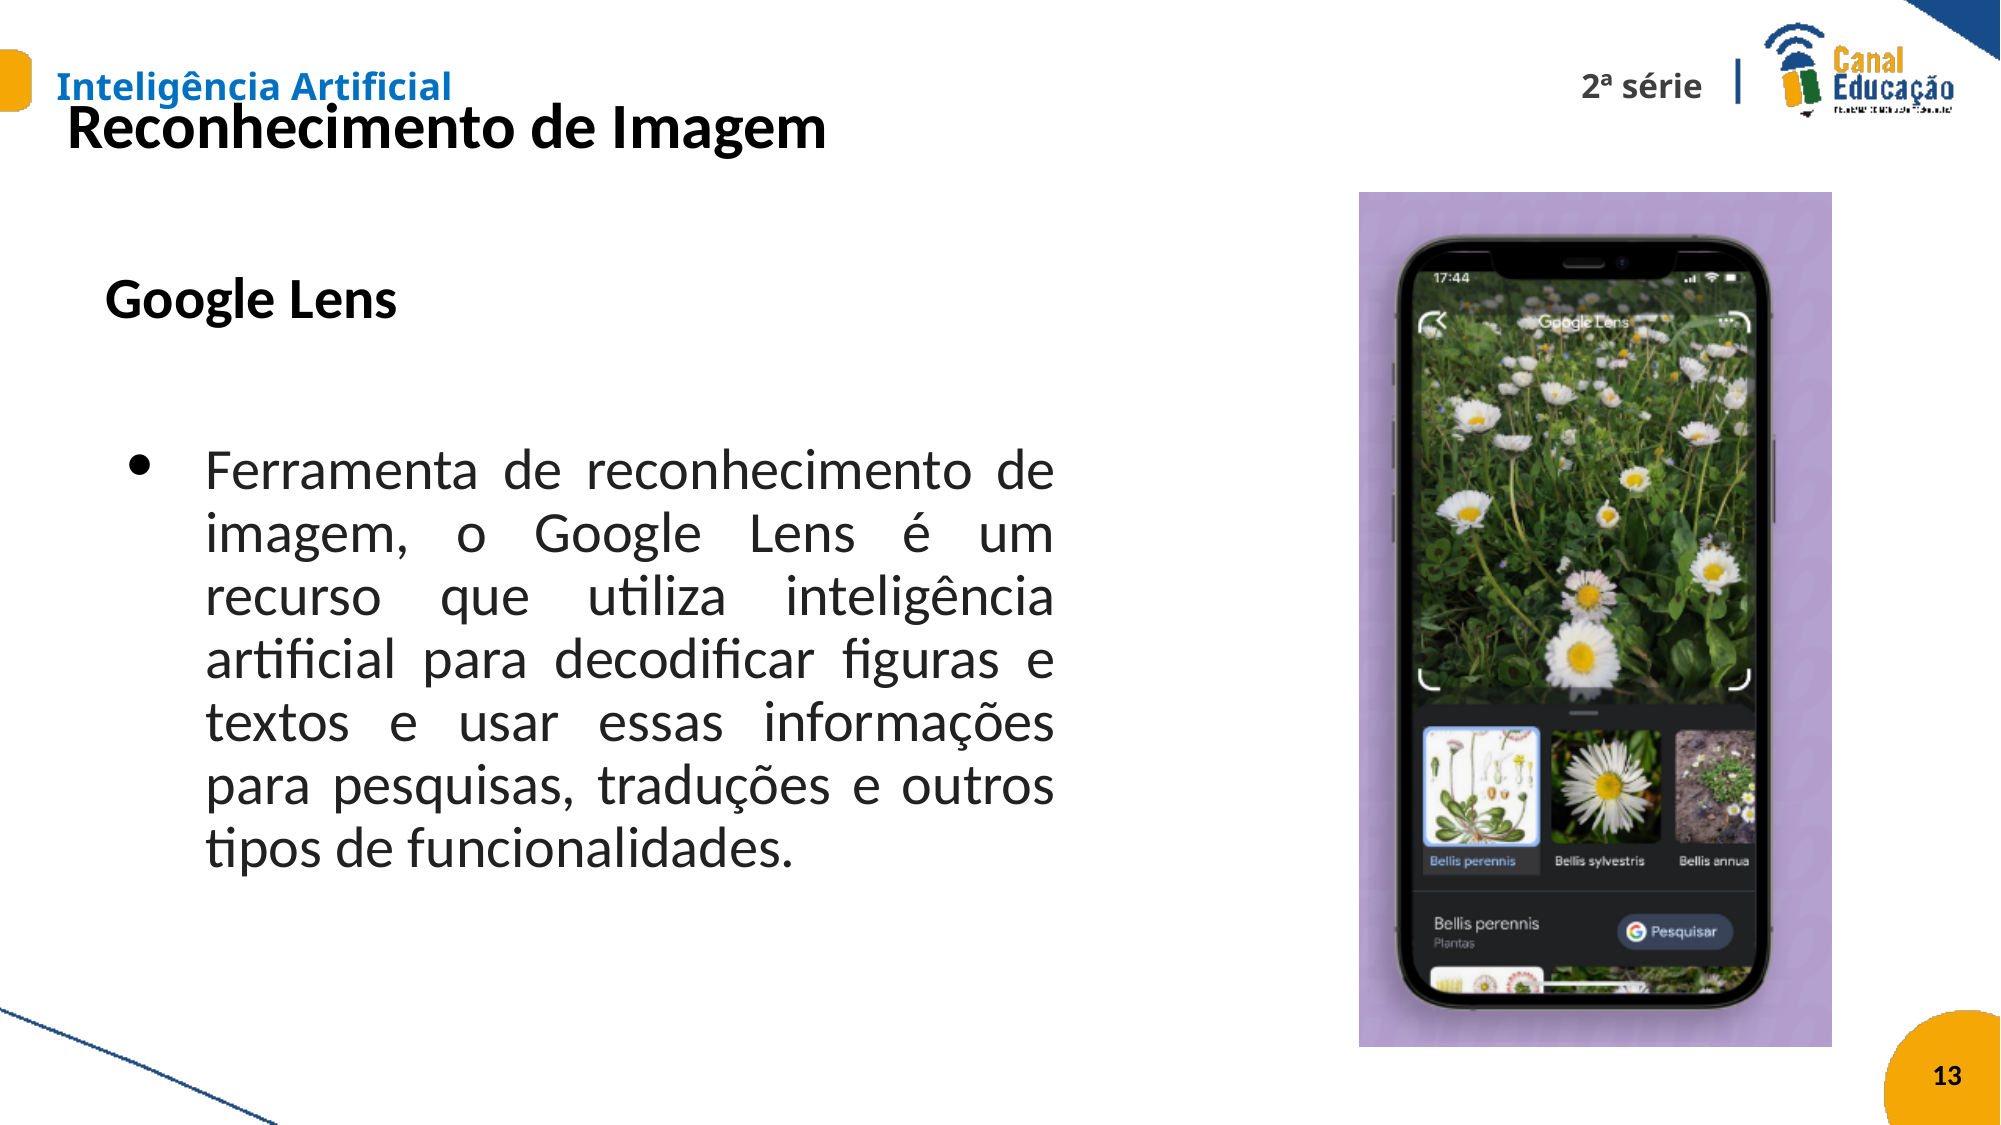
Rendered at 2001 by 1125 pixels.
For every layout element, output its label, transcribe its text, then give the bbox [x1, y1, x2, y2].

slide_number 13 [1892, 1048, 2000, 1109]
list Google Lens Ferramenta de reconhecimento de imagem, o Google Lens é um recurso que utiliza inteligência artificial para decodificar figuras e textos e usar essas informações para pesquisas, traduções e outros tipos de funcionalidades. [90, 260, 1071, 942]
picture [0, 0, 2000, 1125]
title Reconhecimento de Imagem [52, 64, 1777, 197]
